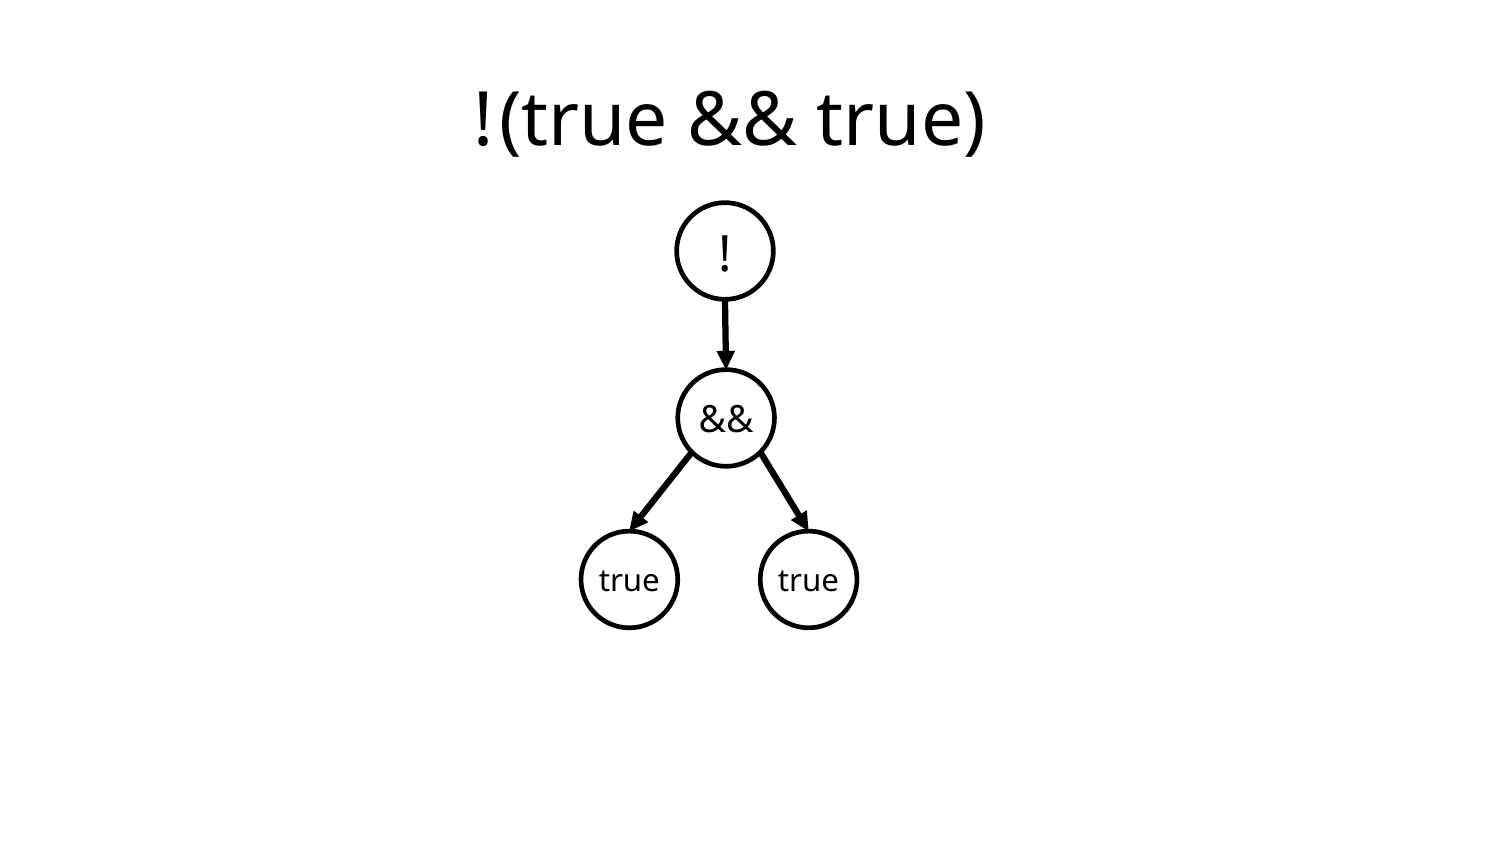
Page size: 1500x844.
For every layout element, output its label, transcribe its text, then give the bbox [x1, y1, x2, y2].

text_box && [675, 367, 777, 469]
text_box (true && true) [488, 39, 1307, 203]
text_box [629, 451, 693, 532]
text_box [760, 451, 809, 532]
text_box true [578, 529, 680, 630]
text_box ! [462, 39, 488, 203]
text_box ! [674, 200, 776, 302]
text_box true [758, 529, 860, 630]
